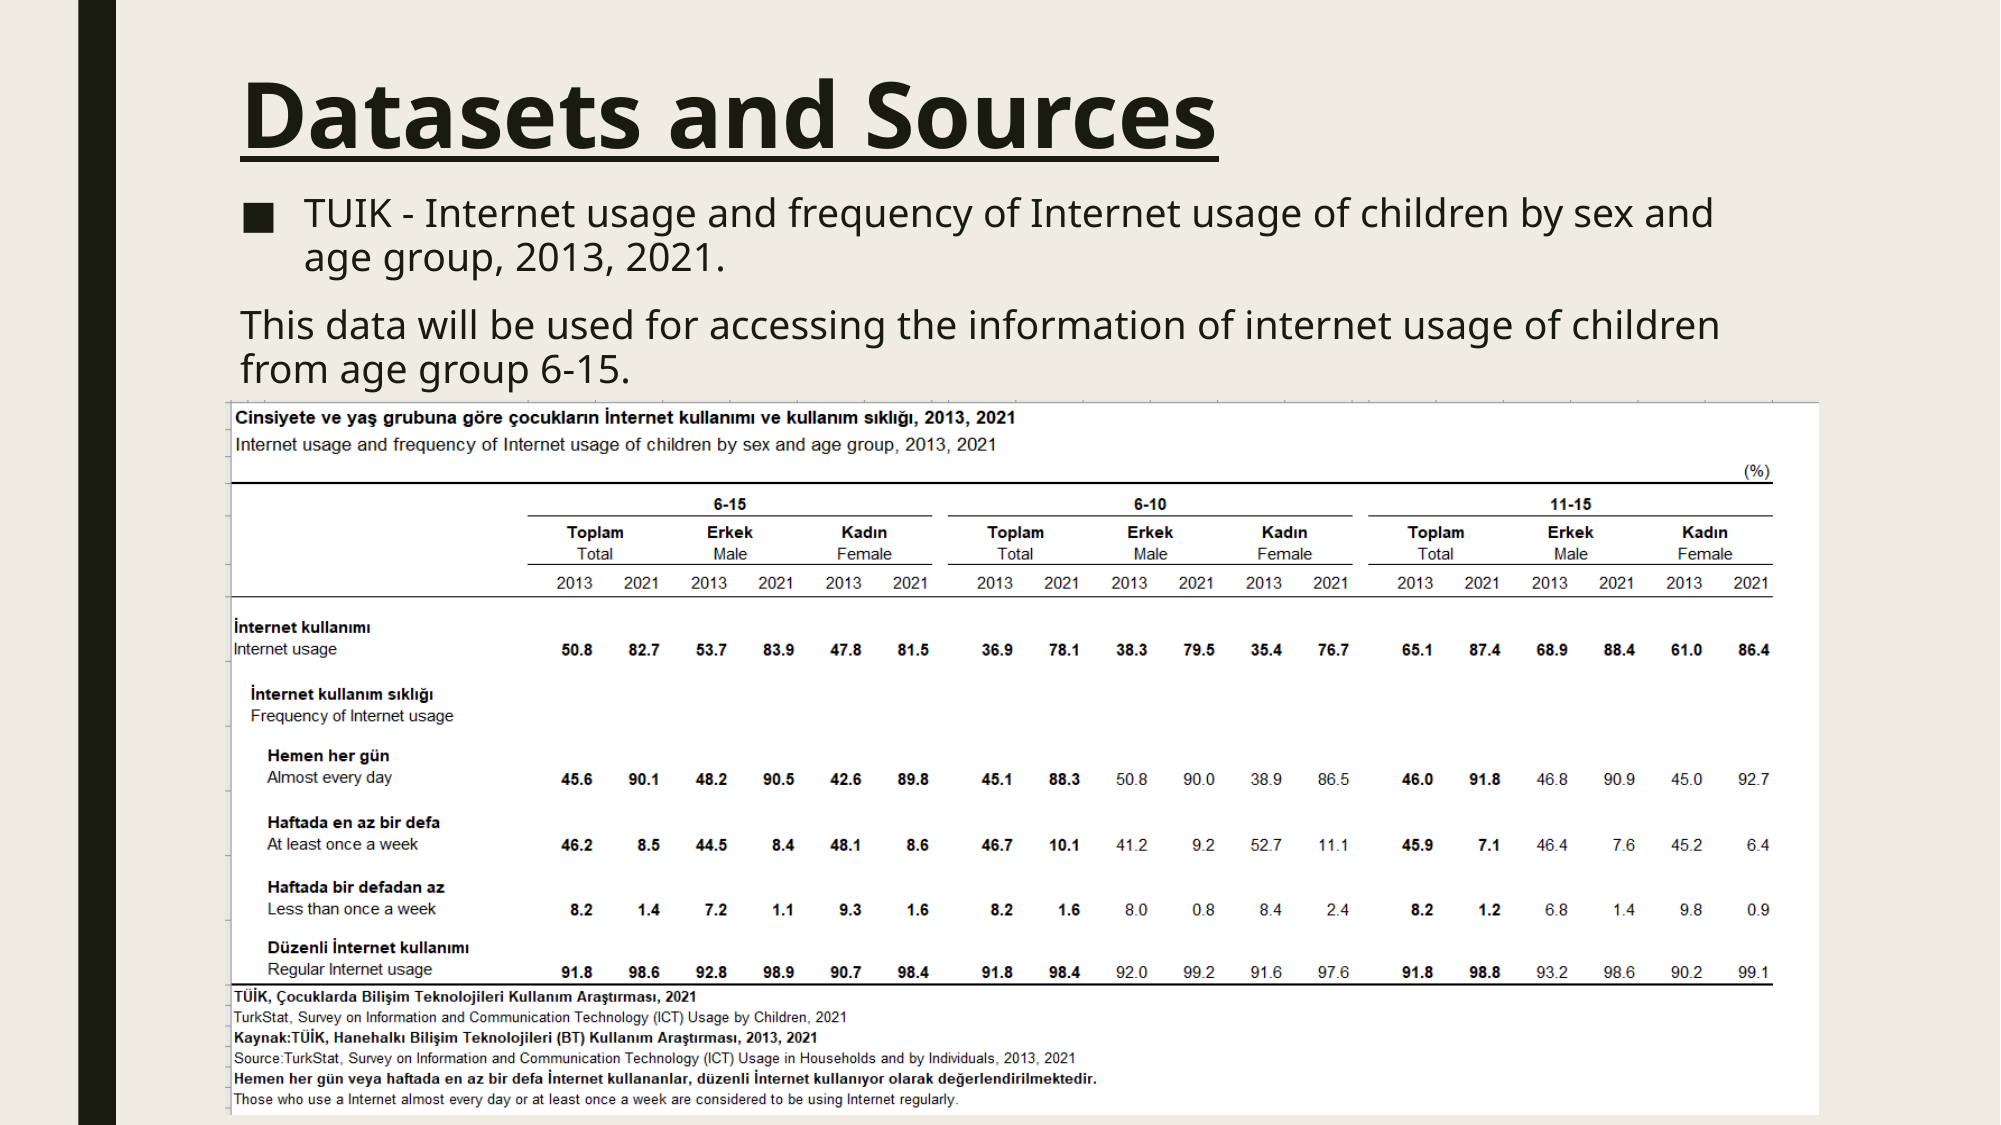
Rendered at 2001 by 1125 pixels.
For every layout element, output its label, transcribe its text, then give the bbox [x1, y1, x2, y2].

picture [224, 400, 1819, 1115]
list TUIK - Internet usage and frequency of Internet usage of children by sex and age group, 2013, 2021. This data will be used for accessing the information of internet usage of children from age group 6-15. [225, 184, 1800, 400]
title Datasets and Sources [225, 62, 1800, 184]
